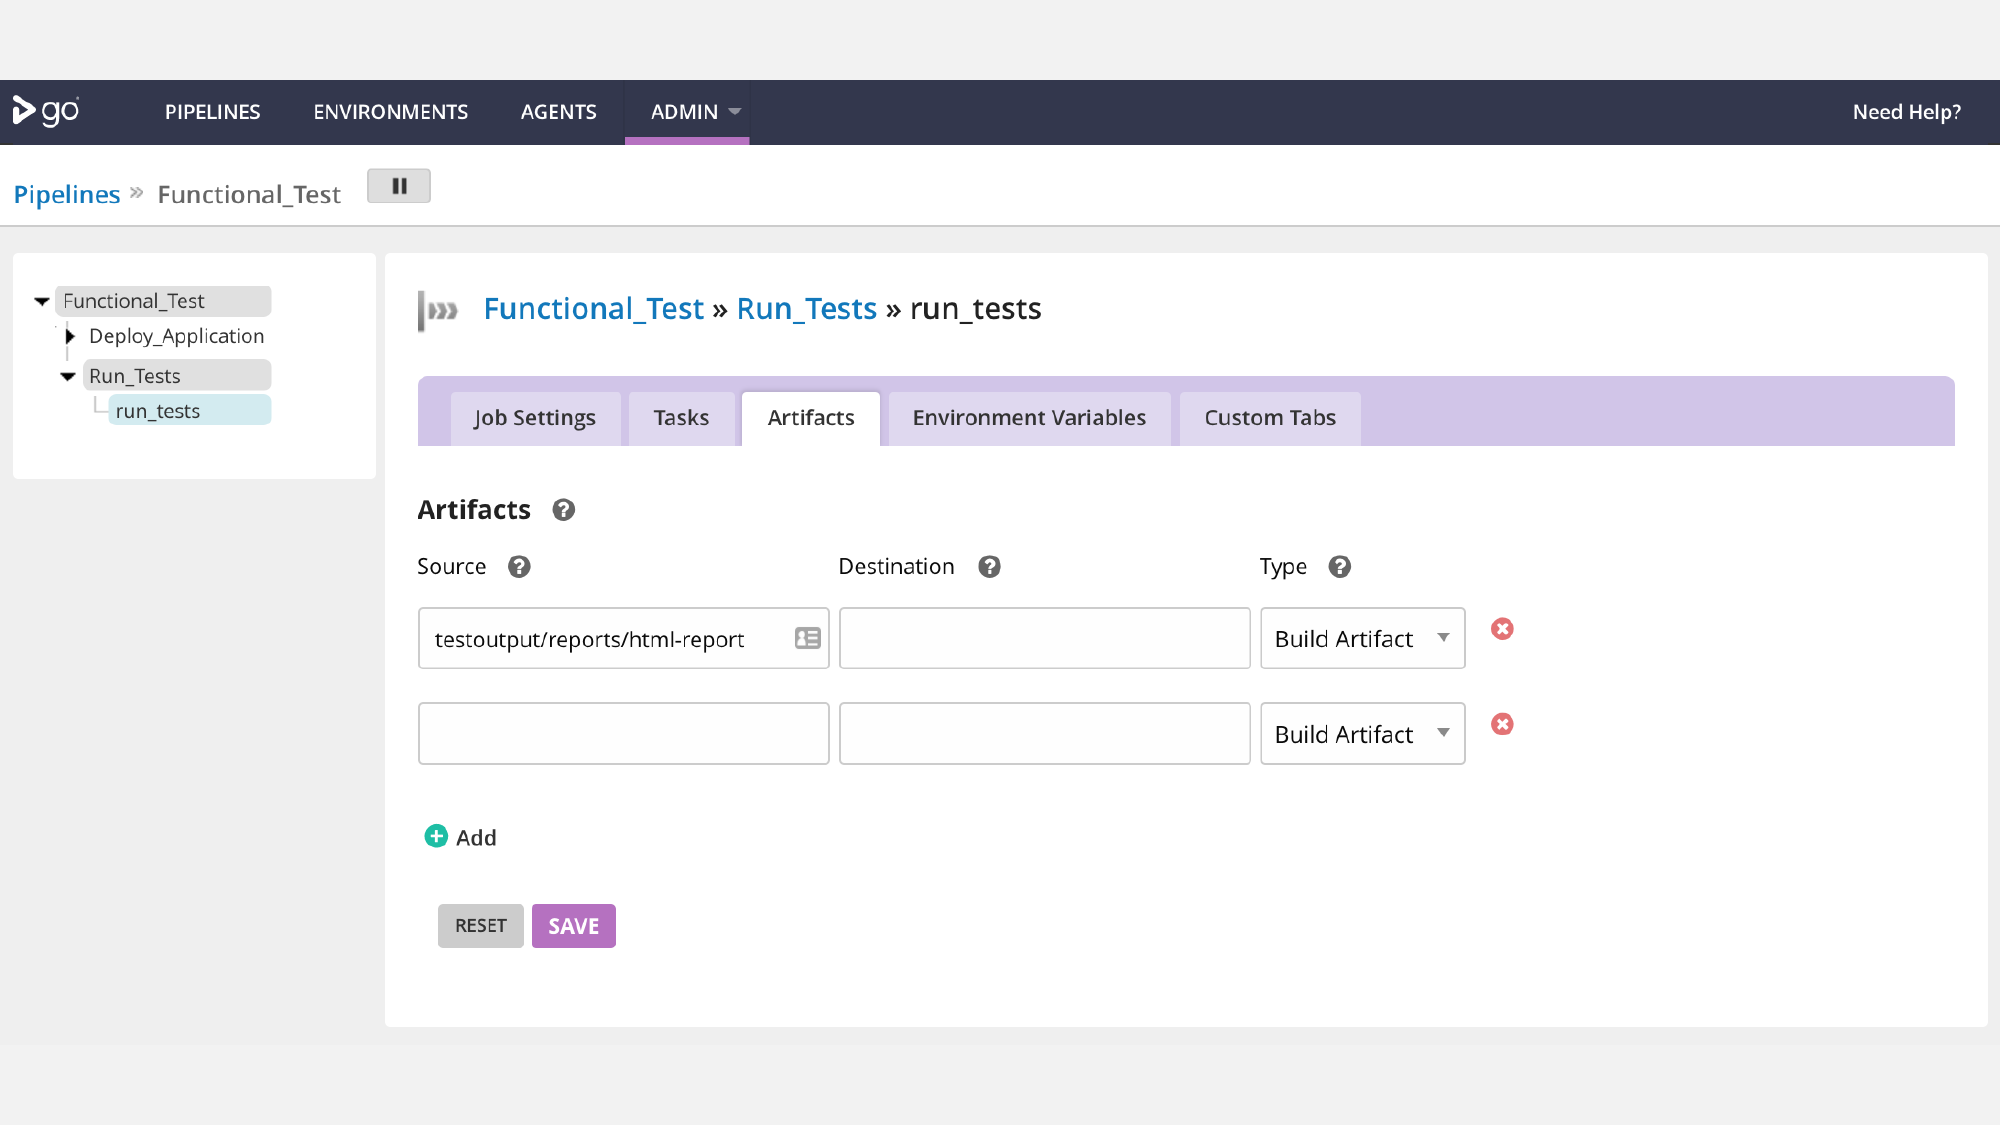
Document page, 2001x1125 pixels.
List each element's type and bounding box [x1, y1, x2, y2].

picture [0, 80, 2000, 1045]
